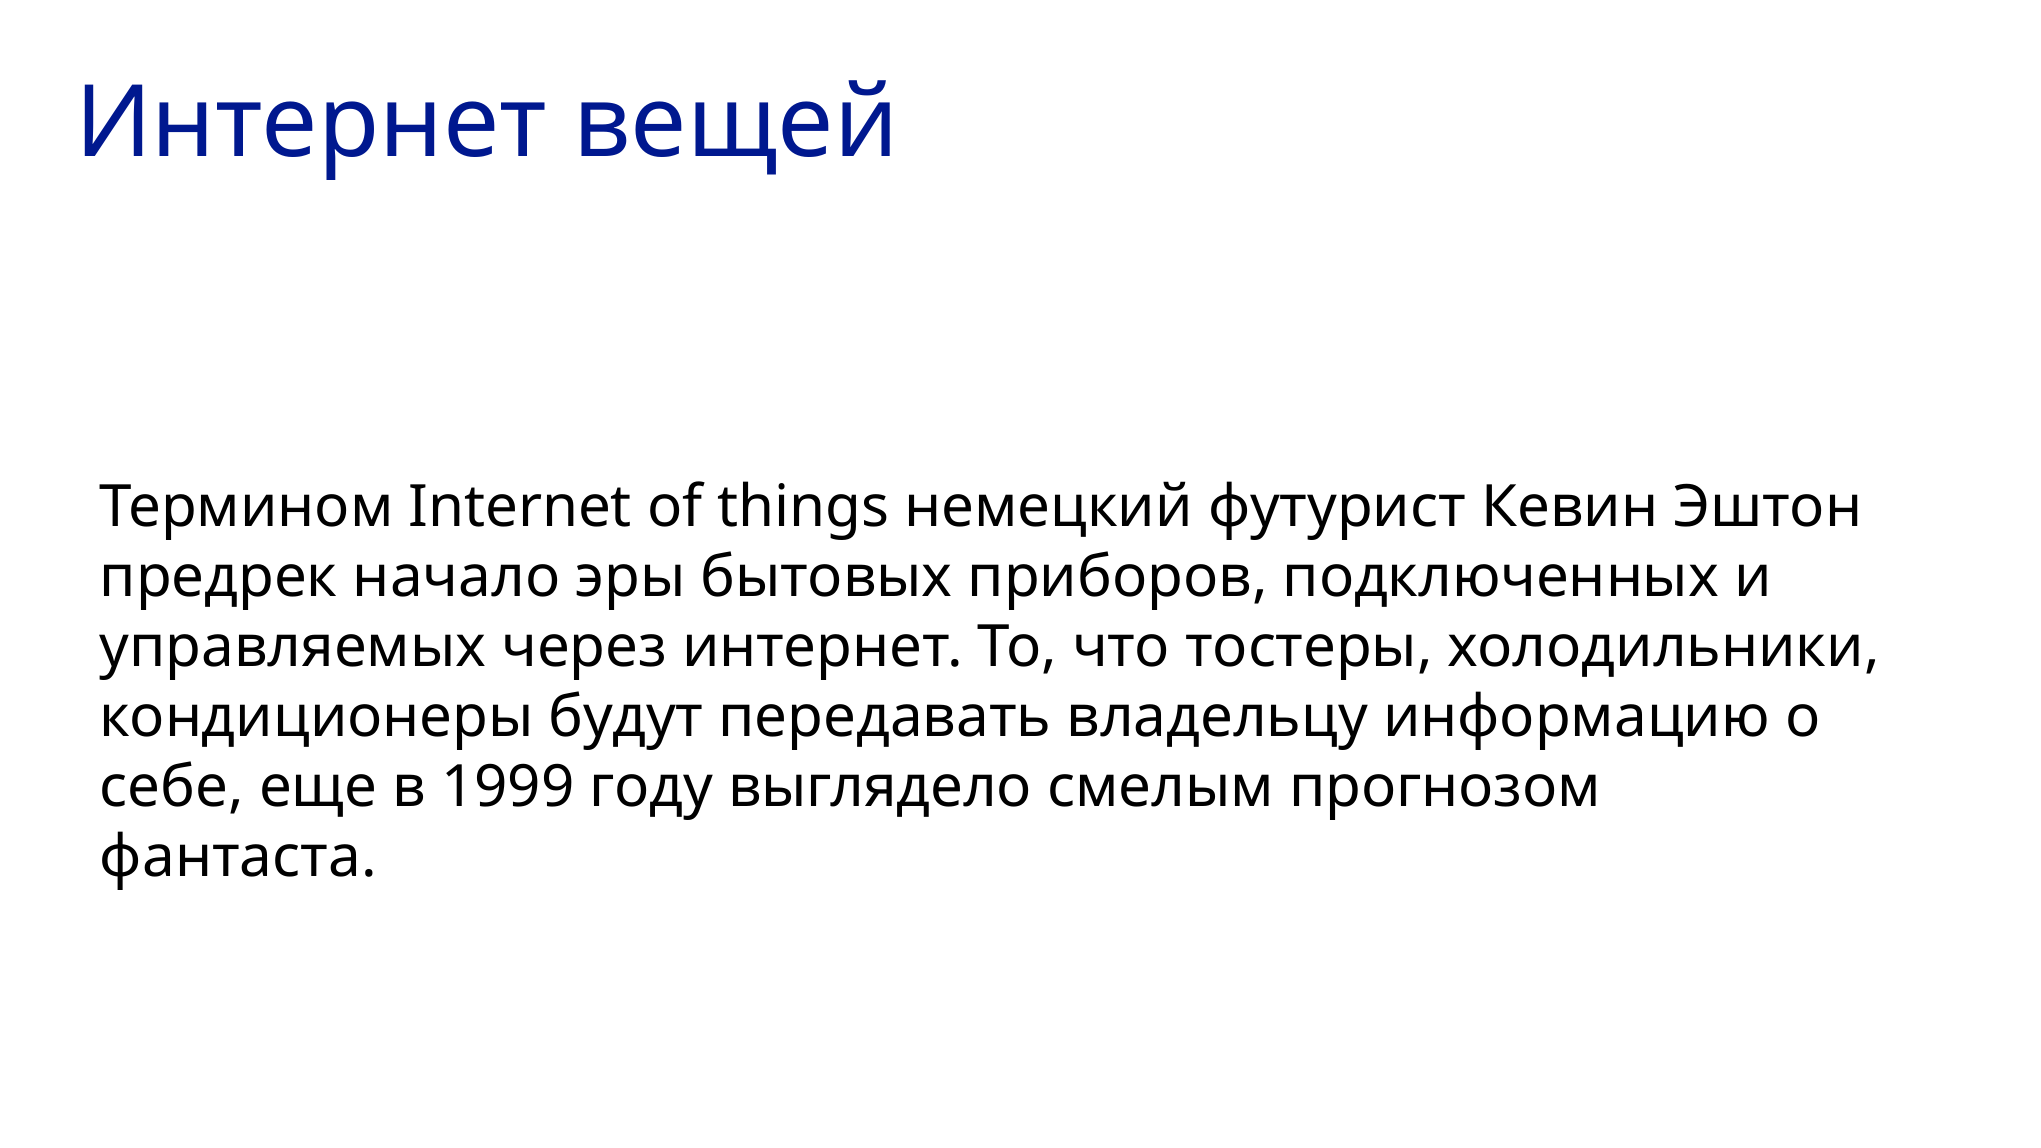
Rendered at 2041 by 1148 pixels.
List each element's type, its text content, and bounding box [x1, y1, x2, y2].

list Термином Internet of things немецкий футурист Кевин Эштон предрек начало эры бытовых приборов, подключенных и управляемых через интернет. То, что тостеры, холодильники, кондиционеры будут передавать владельцу информацию о себе, еще в 1999 году выглядело смелым прогнозом фантаста. [70, 198, 1921, 1062]
title Интернет вещей [45, 48, 1996, 199]
